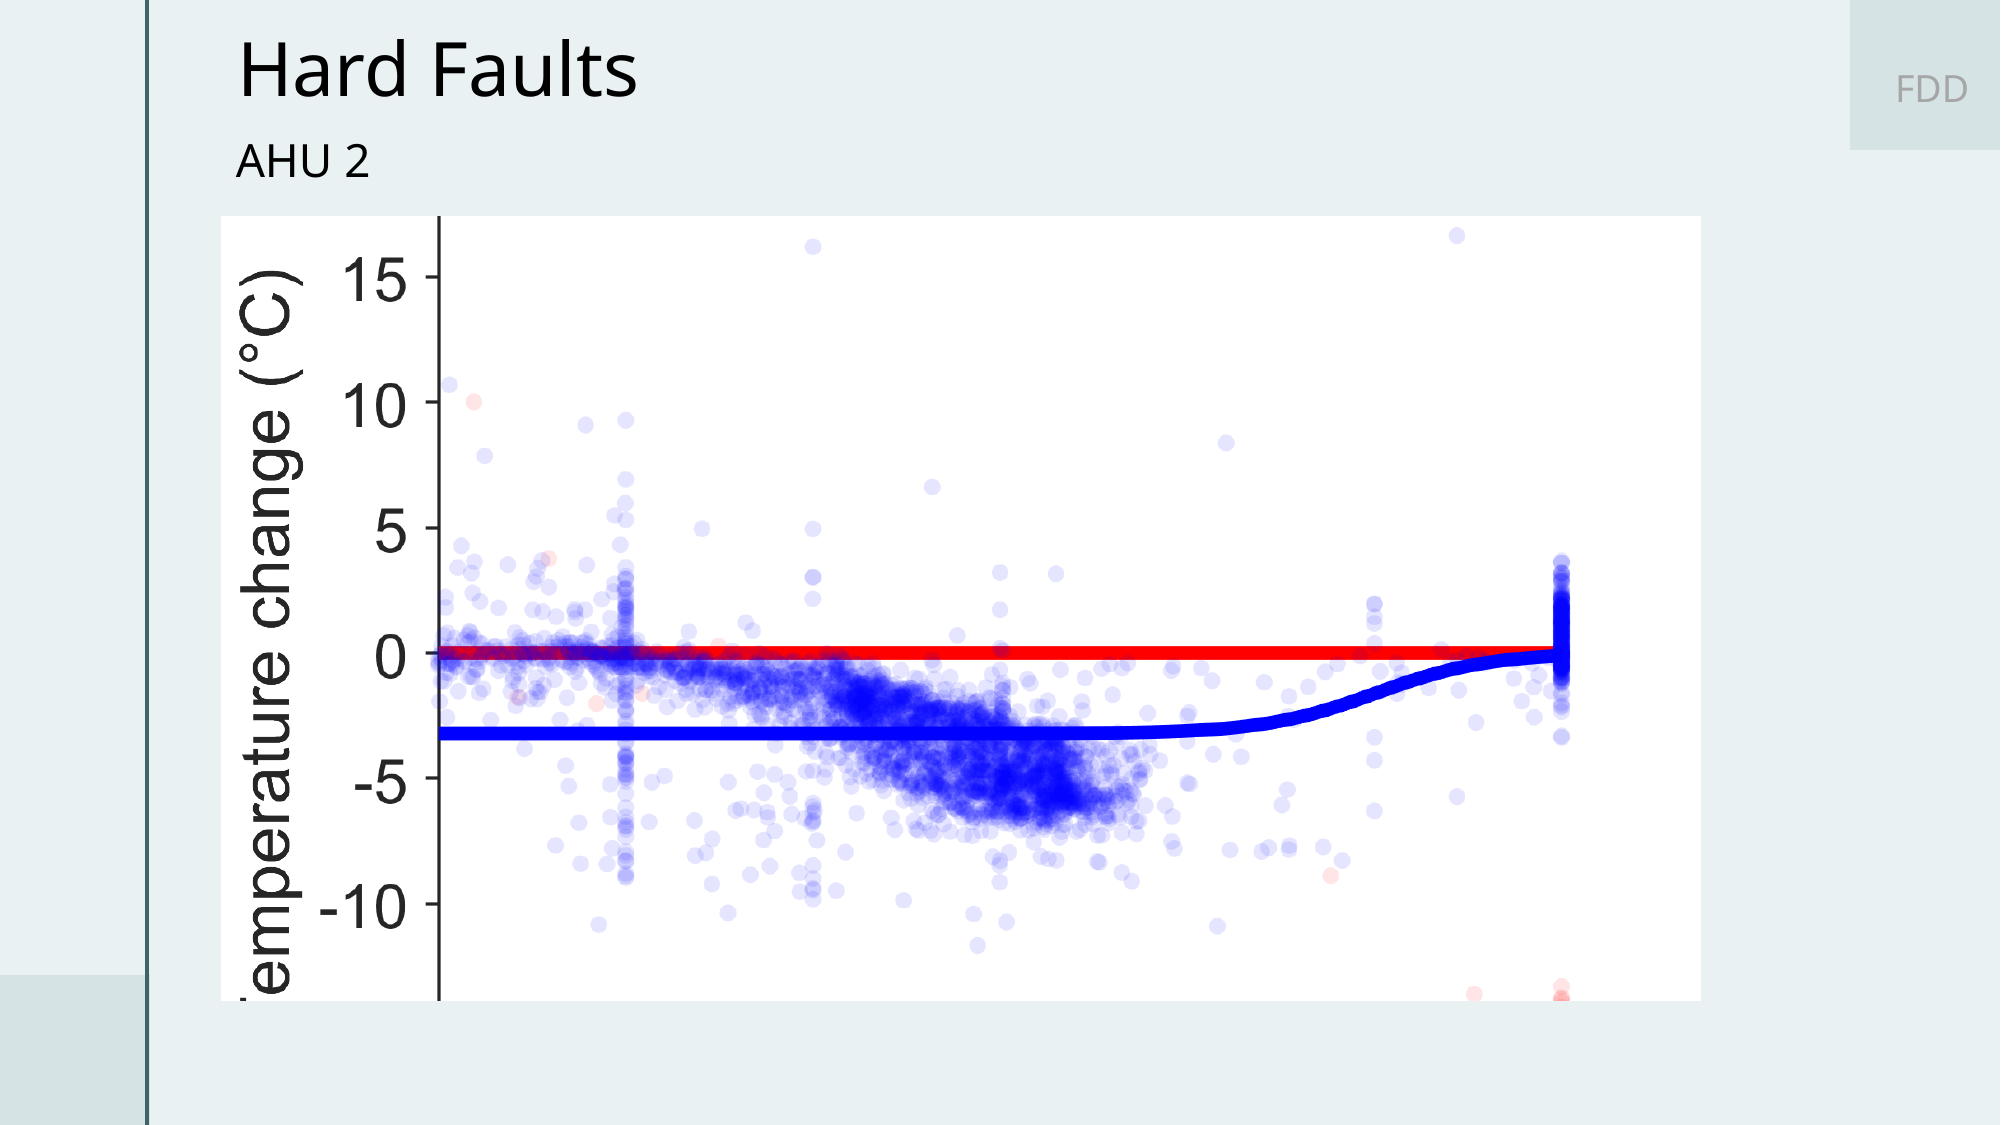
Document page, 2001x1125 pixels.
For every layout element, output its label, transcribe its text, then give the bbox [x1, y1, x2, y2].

text_box AHU 2 [220, 123, 894, 194]
text_box FDD [1880, 0, 2000, 118]
title Hard Faults [222, 0, 1850, 120]
picture [220, 216, 1702, 1001]
